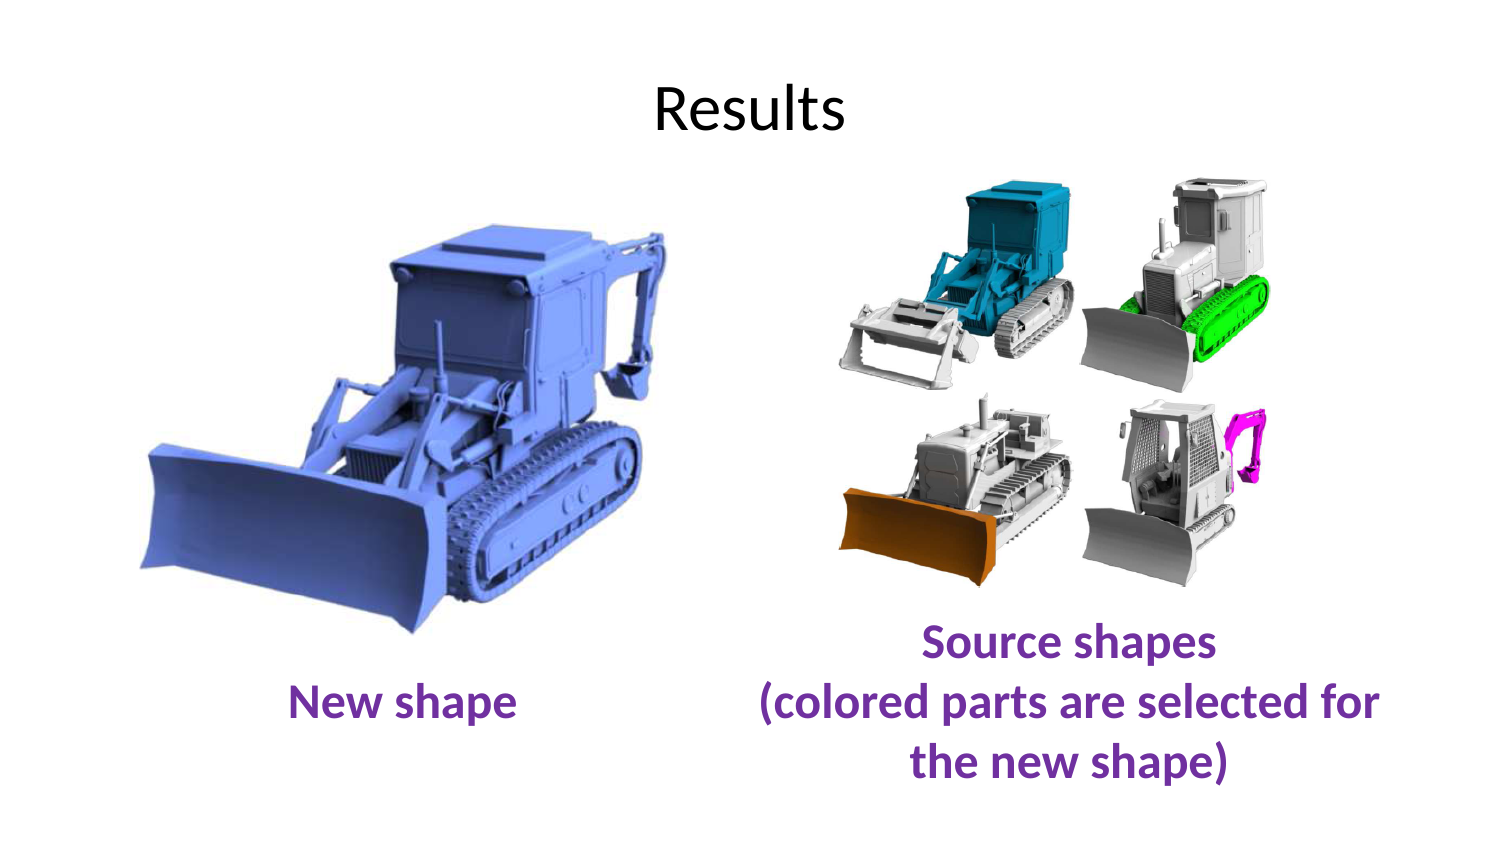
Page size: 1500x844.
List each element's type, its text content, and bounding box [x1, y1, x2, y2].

text_box Source shapes (colored parts are selected for the new shape) [742, 600, 1397, 796]
title Results [75, 33, 1425, 175]
text_box New shape [152, 669, 653, 736]
picture [87, 196, 680, 661]
picture [824, 146, 1315, 611]
